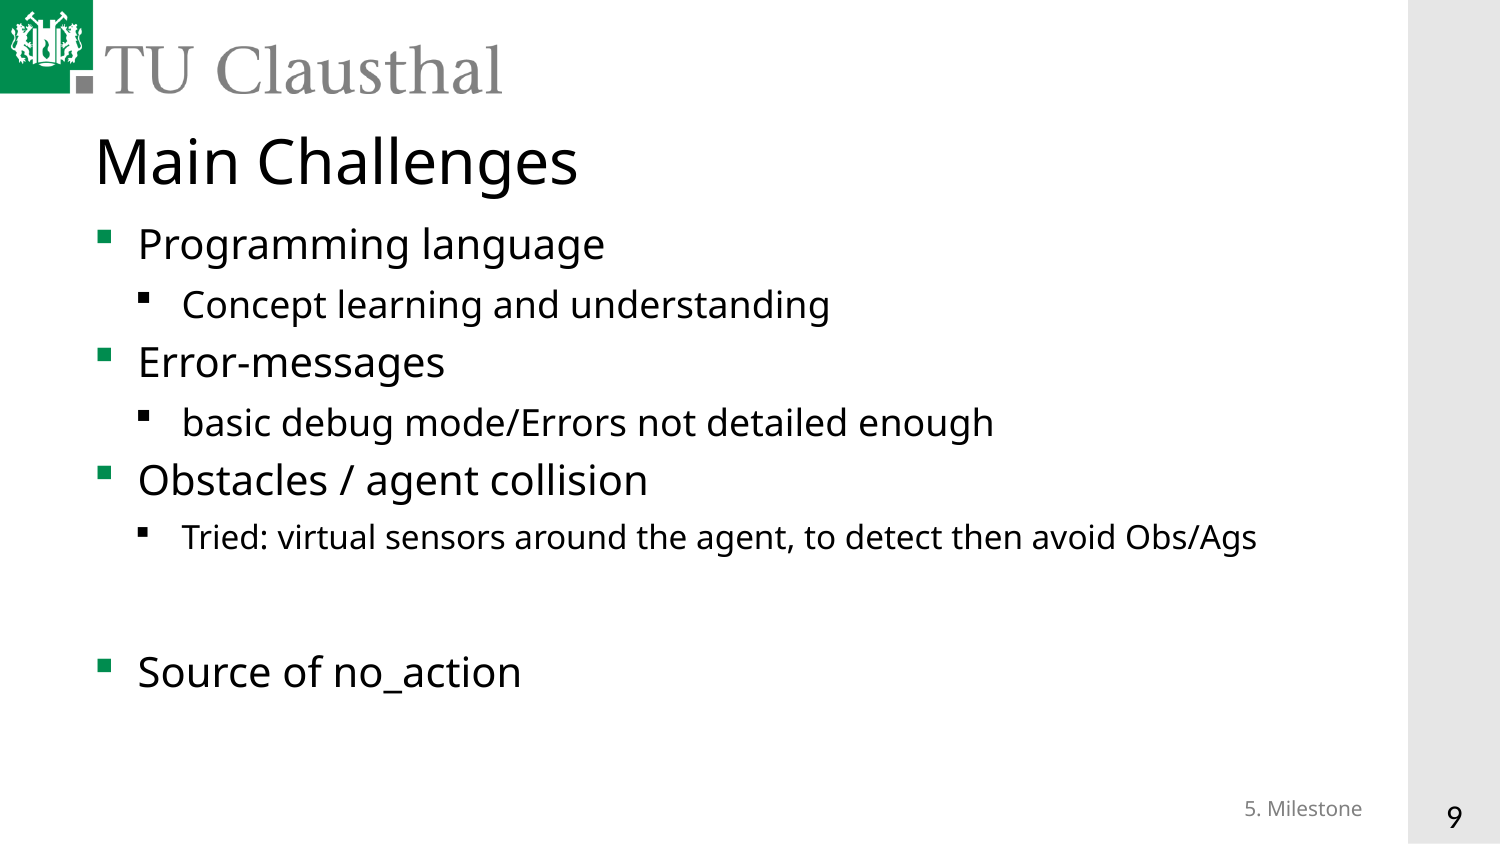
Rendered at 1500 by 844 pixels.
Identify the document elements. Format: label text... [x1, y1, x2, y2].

list Programming language Concept learning and understanding Error-messages basic debug mode/Errors not detailed enough Obstacles / agent collision Tried: virtual sensors around the agent, to detect then avoid Obs/Ags Source of no_action [78, 210, 1379, 741]
title Main Challenges [79, 114, 1375, 201]
picture [0, 0, 502, 94]
